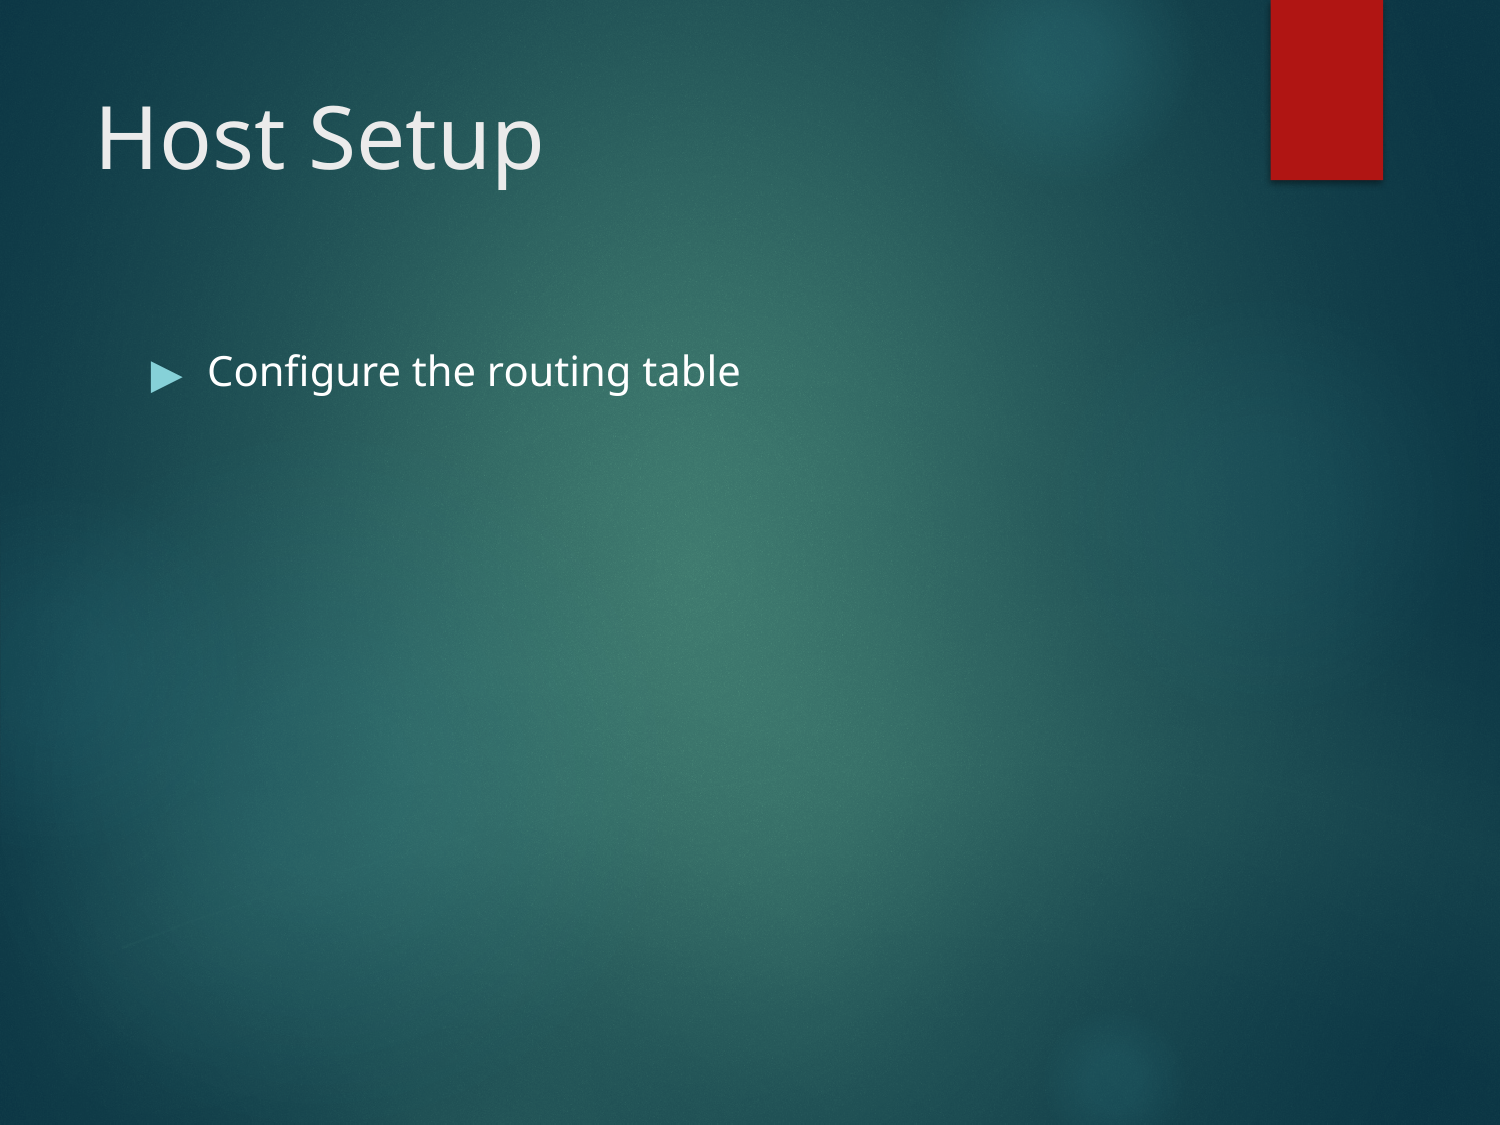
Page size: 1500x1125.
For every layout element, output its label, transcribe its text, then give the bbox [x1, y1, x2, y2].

picture [0, 0, 1500, 1125]
title Host Setup [79, 74, 1237, 304]
list Configure the routing table [135, 336, 1237, 1025]
